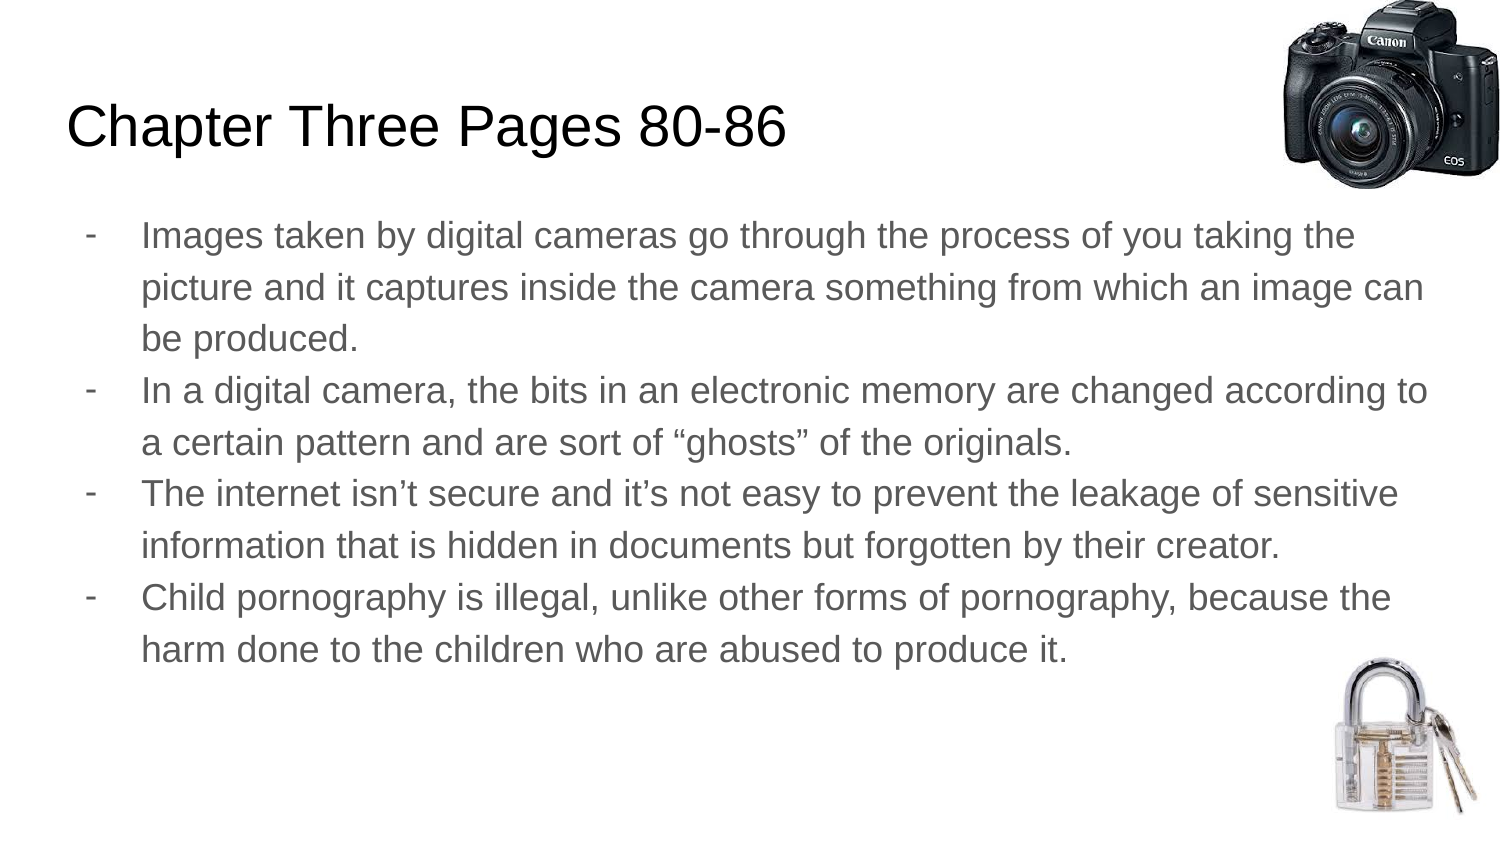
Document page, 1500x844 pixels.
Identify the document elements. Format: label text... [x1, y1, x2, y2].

picture [1297, 644, 1487, 835]
list Images taken by digital cameras go through the process of you taking the picture and it captures inside the camera something from which an image can be produced. In a digital camera, the bits in an electronic memory are changed according to a certain pattern and are sort of “ghosts” of the originals. The internet isn’t secure and it’s not easy to prevent the leakage of sensitive information that is hidden in documents but forgotten by their creator. Child pornography is illegal, unlike other forms of pornography, because the harm done to the children who are abused to produce it. [51, 189, 1449, 750]
title Chapter Three Pages 80-86 [51, 72, 1278, 167]
picture [1283, 0, 1500, 190]
